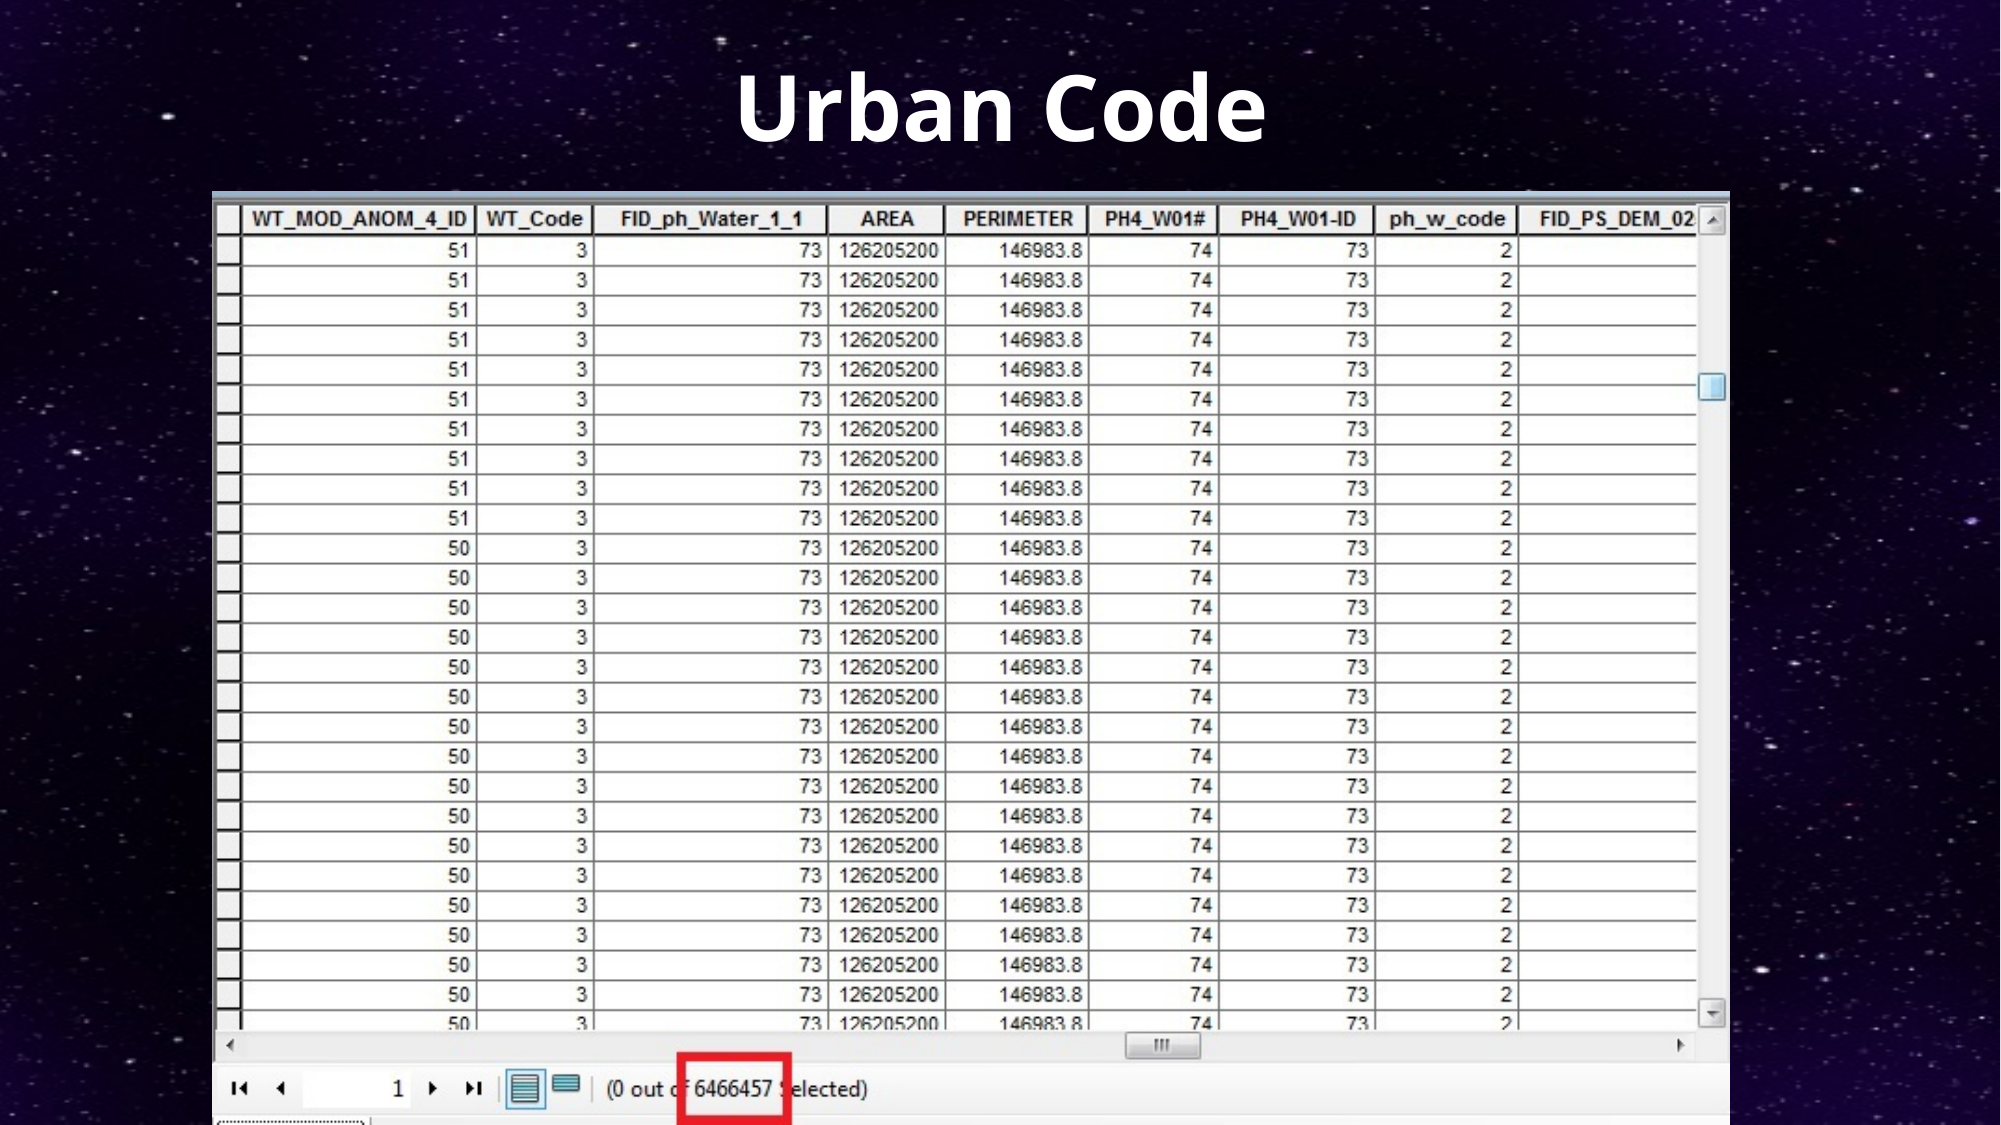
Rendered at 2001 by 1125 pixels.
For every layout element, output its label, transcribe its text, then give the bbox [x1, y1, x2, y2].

picture [0, 0, 2001, 1125]
text_box Urban Code [718, 42, 1542, 168]
